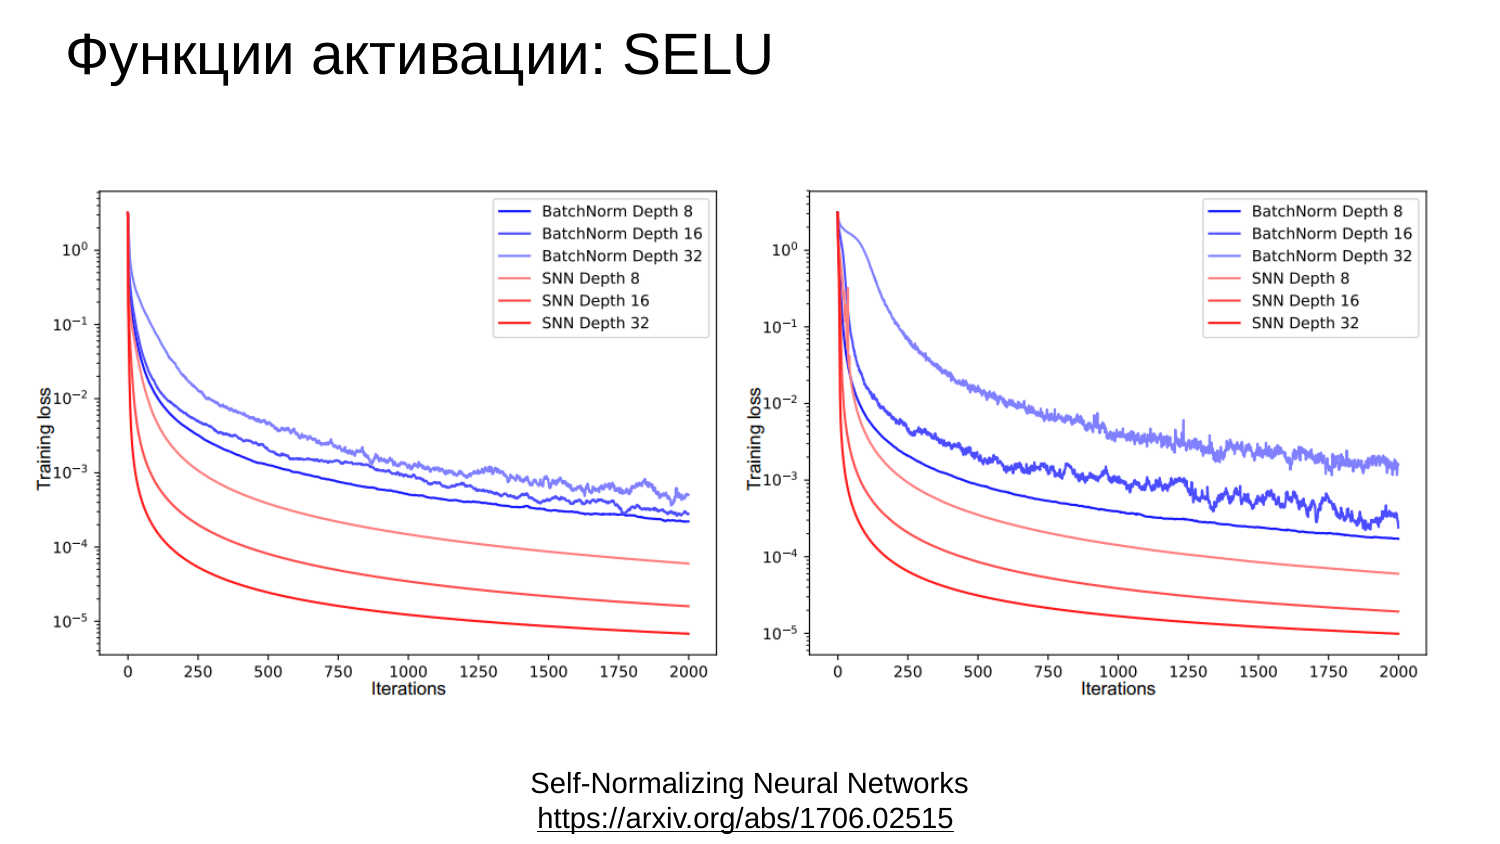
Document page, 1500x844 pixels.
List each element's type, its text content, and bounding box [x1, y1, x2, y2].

text_box Self-Normalizing Neural Networks https://arxiv.org/abs/1706.02515 [0, 749, 1500, 844]
title Функции активации: SELU [51, 0, 1449, 103]
picture [0, 132, 1500, 711]
